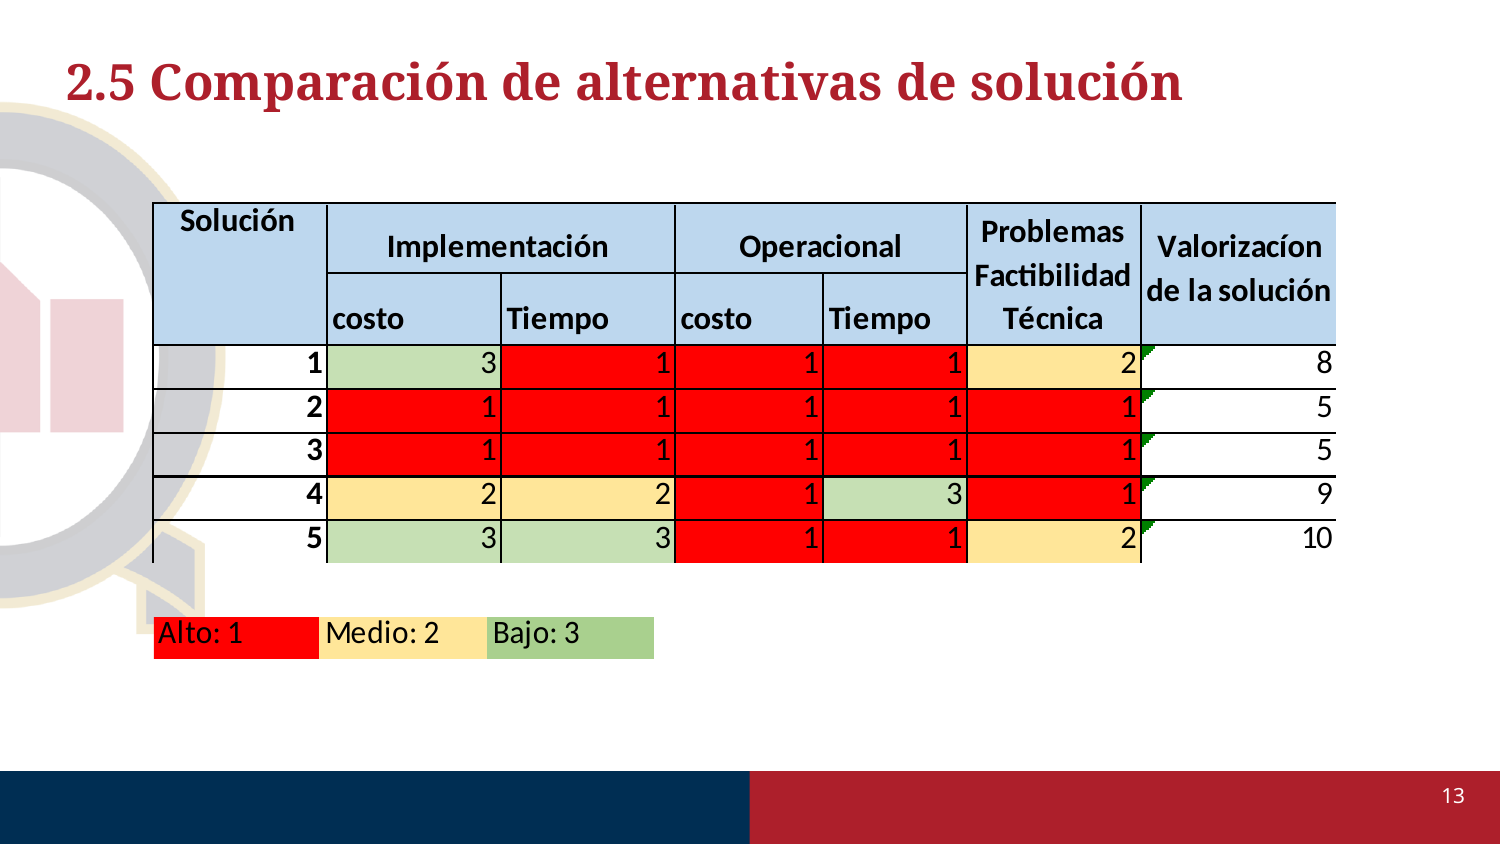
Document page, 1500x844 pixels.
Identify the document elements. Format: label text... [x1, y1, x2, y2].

picture [0, 97, 1339, 662]
title 2.5 Comparación de alternativas de solución [51, 35, 1449, 130]
picture [0, 771, 1500, 844]
slide_number 13 [1389, 764, 1480, 830]
